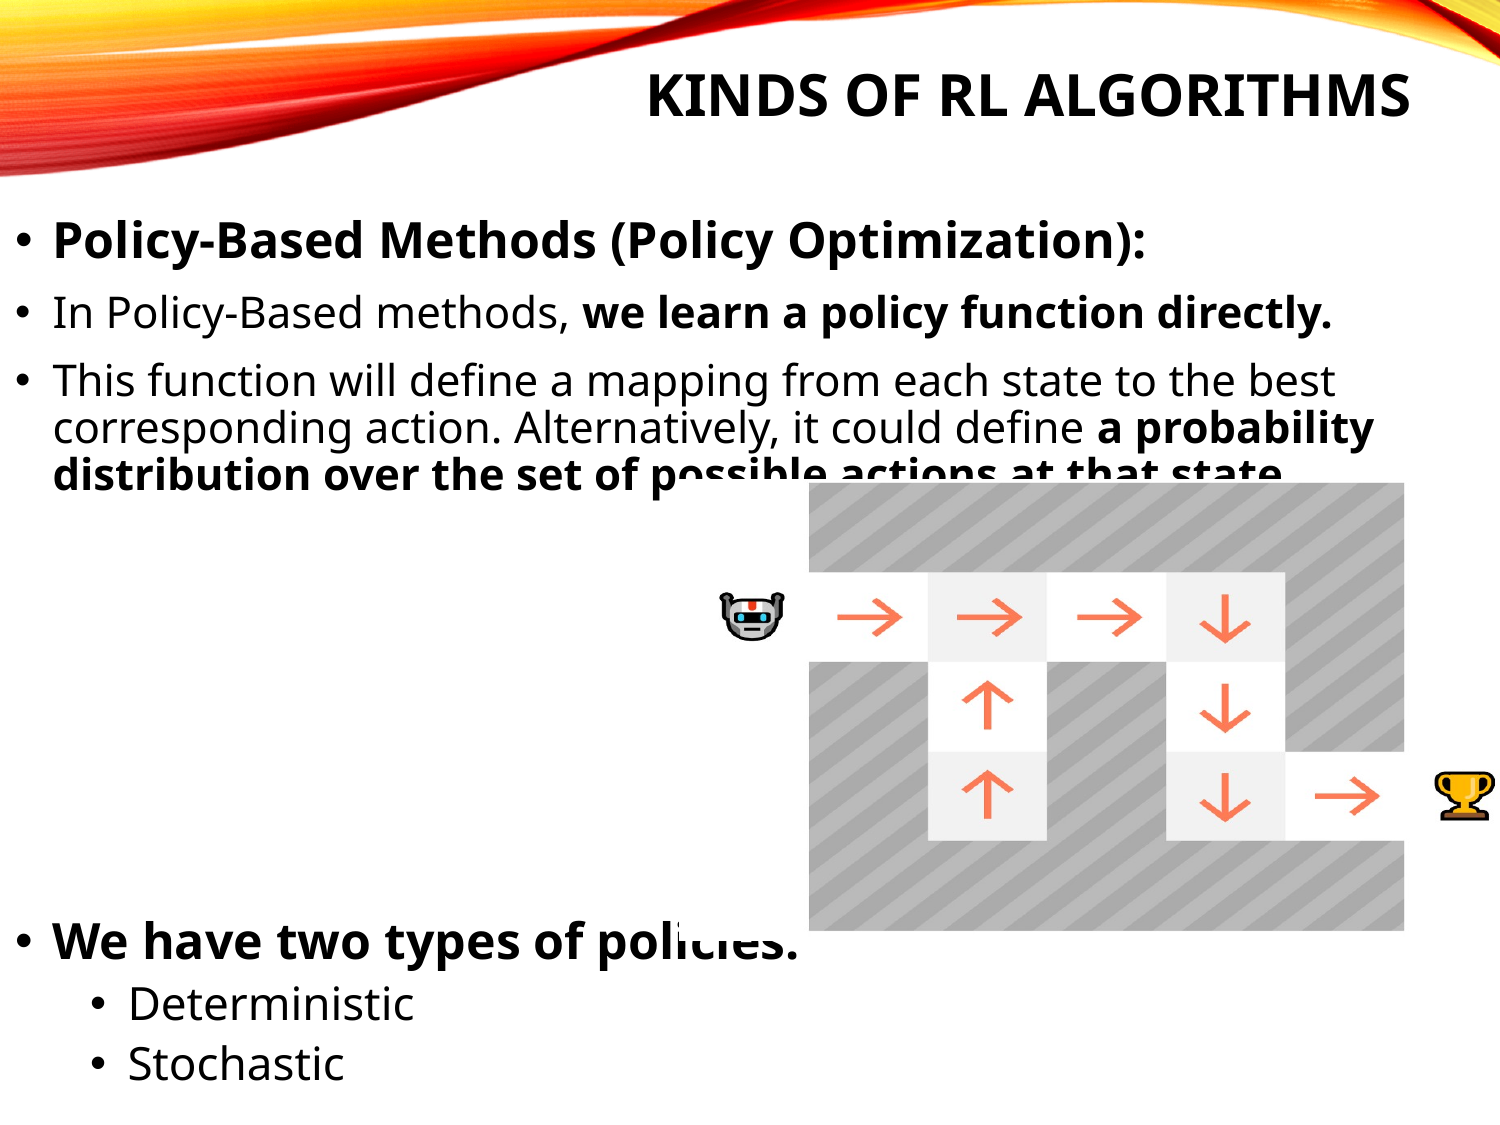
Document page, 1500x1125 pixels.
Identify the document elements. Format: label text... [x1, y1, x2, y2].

picture [678, 479, 1500, 941]
title Kinds of RL algorithms [301, 32, 1442, 163]
picture [0, 0, 1500, 178]
list Policy-Based Methods (Policy Optimization): In Policy-Based methods, we learn a policy function directly. This function will define a mapping from each state to the best corresponding action. Alternatively, it could define a probability distribution over the set of possible actions at that state. We have two types of policies: Deterministic Stochastic [0, 208, 1500, 1125]
